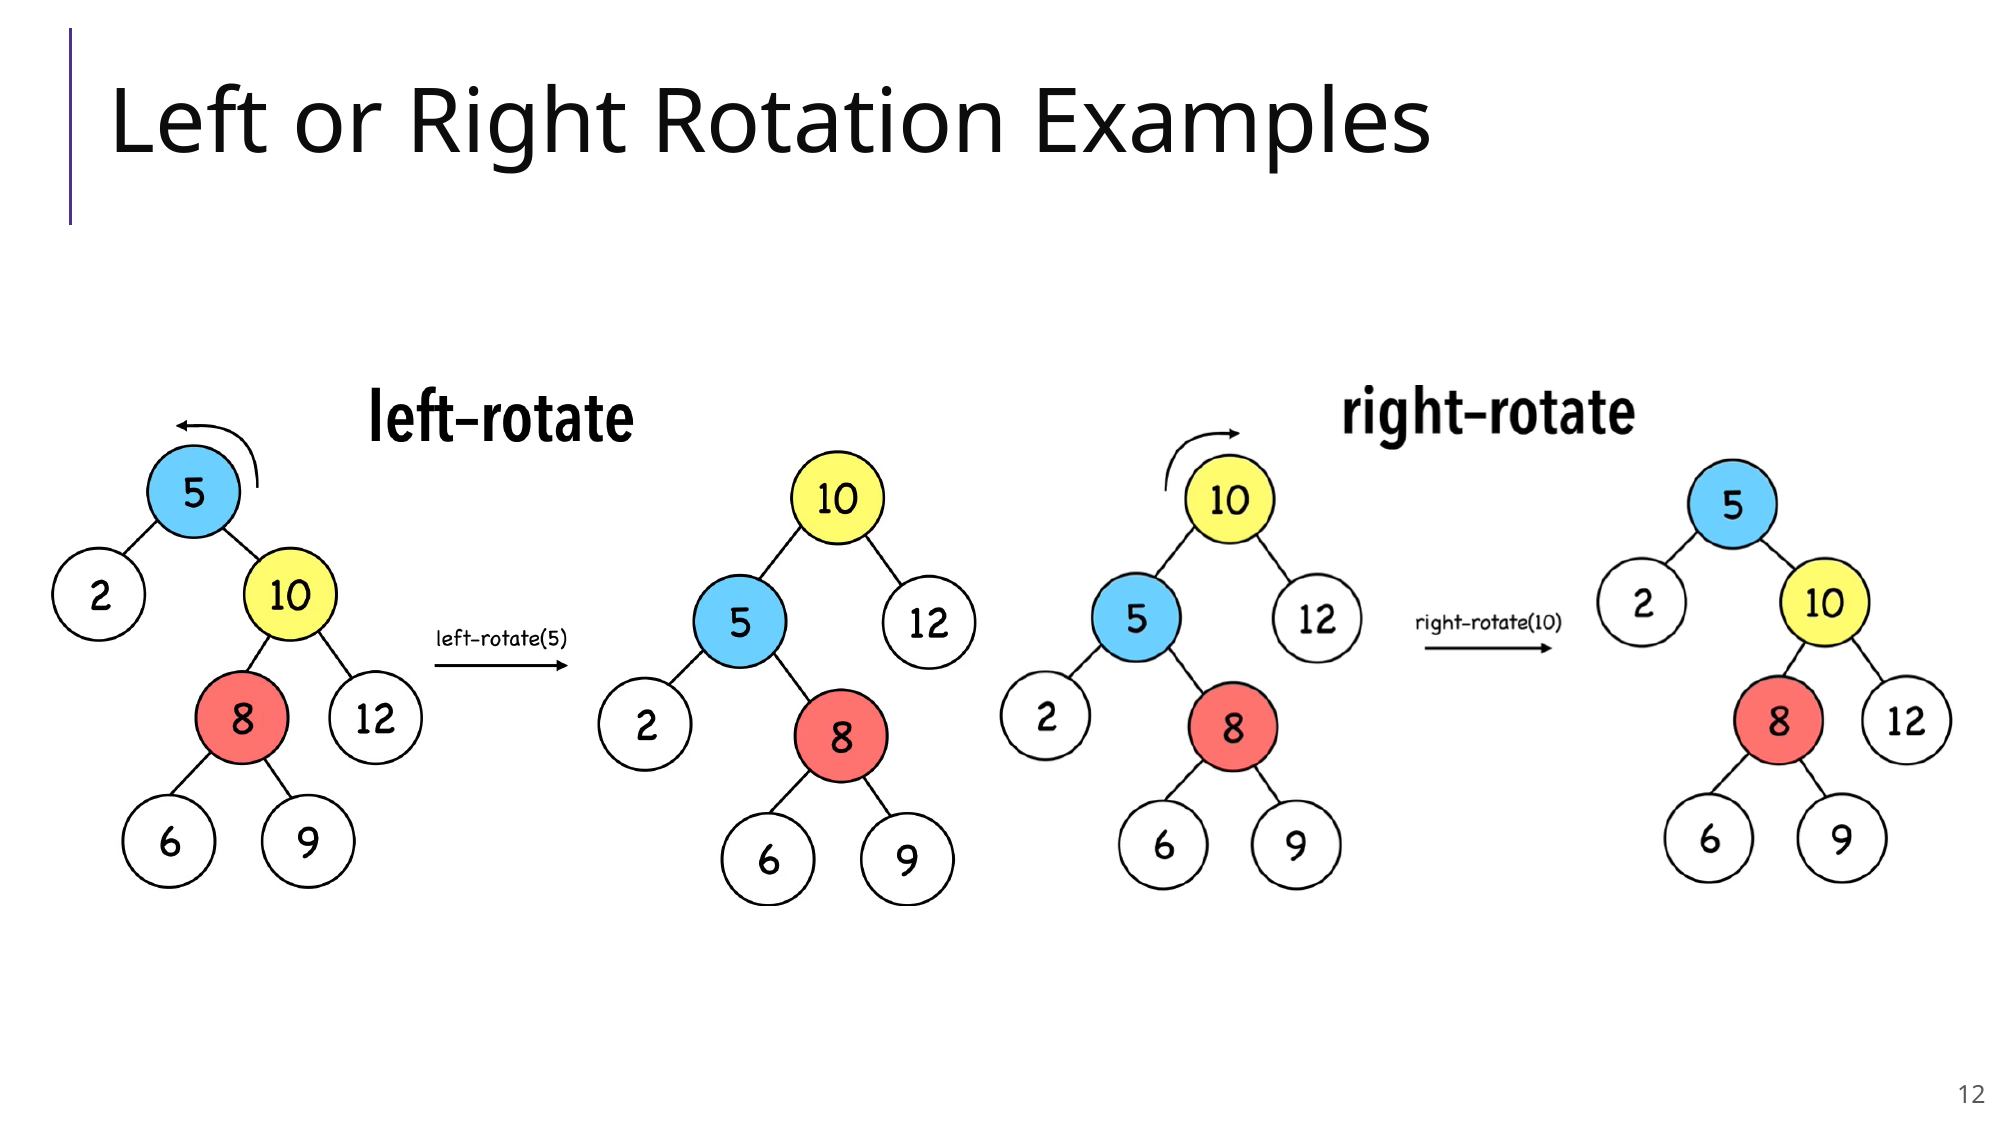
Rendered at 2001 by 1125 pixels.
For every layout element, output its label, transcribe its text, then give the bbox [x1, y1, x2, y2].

picture [999, 384, 1964, 893]
title Left or Right Rotation Examples [94, 43, 1930, 210]
picture [51, 384, 977, 906]
